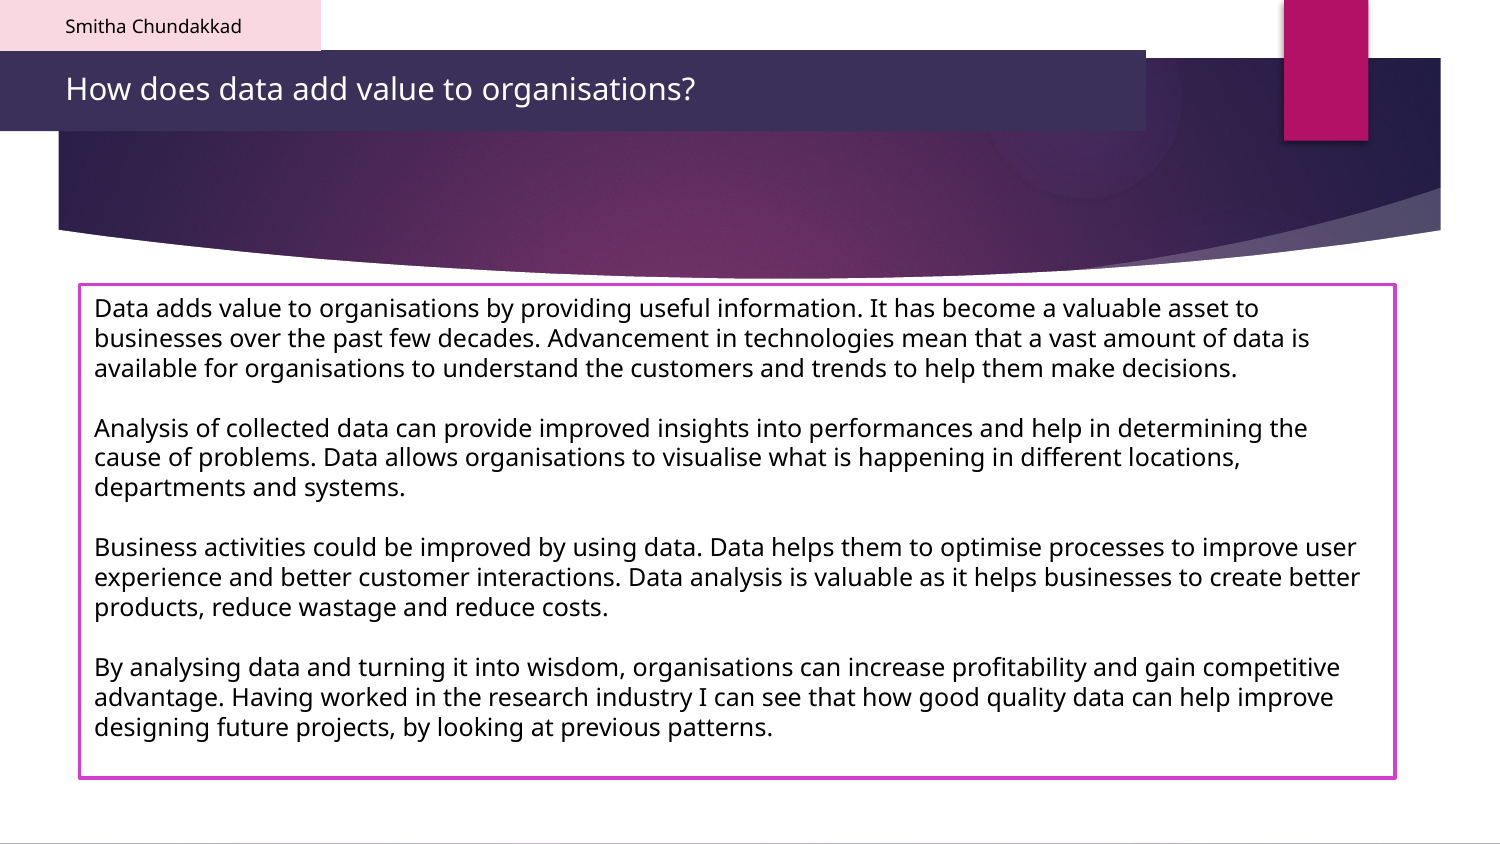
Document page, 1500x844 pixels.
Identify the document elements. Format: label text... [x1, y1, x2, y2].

title How does data add value to organisations? [50, 65, 1092, 116]
list [0, 50, 1146, 132]
list Smitha Chundakkad [50, 9, 300, 46]
list [0, 0, 321, 51]
text_box Data adds value to organisations by providing useful information. It has become a valuable asset to businesses over the past few decades. Advancement in technologies mean that a vast amount of data is available for organisations to understand the customers and trends to help them make decisions. Analysis of collected data can provide improved insights into performances and help in determining the cause of problems. Data allows organisations to visualise what is happening in different locations, departments and systems. Business activities could be improved by using data. Data helps them to optimise processes to improve user experience and better customer interactions. Data analysis is valuable as it helps businesses to create better products, reduce wastage and reduce costs. By analysing data and turning it into wisdom, organisations can increase profitability and gain competitive advantage. Having worked in the research industry I can see that how good quality data can help improve designing future projects, by looking at previous patterns. [78, 283, 1397, 780]
